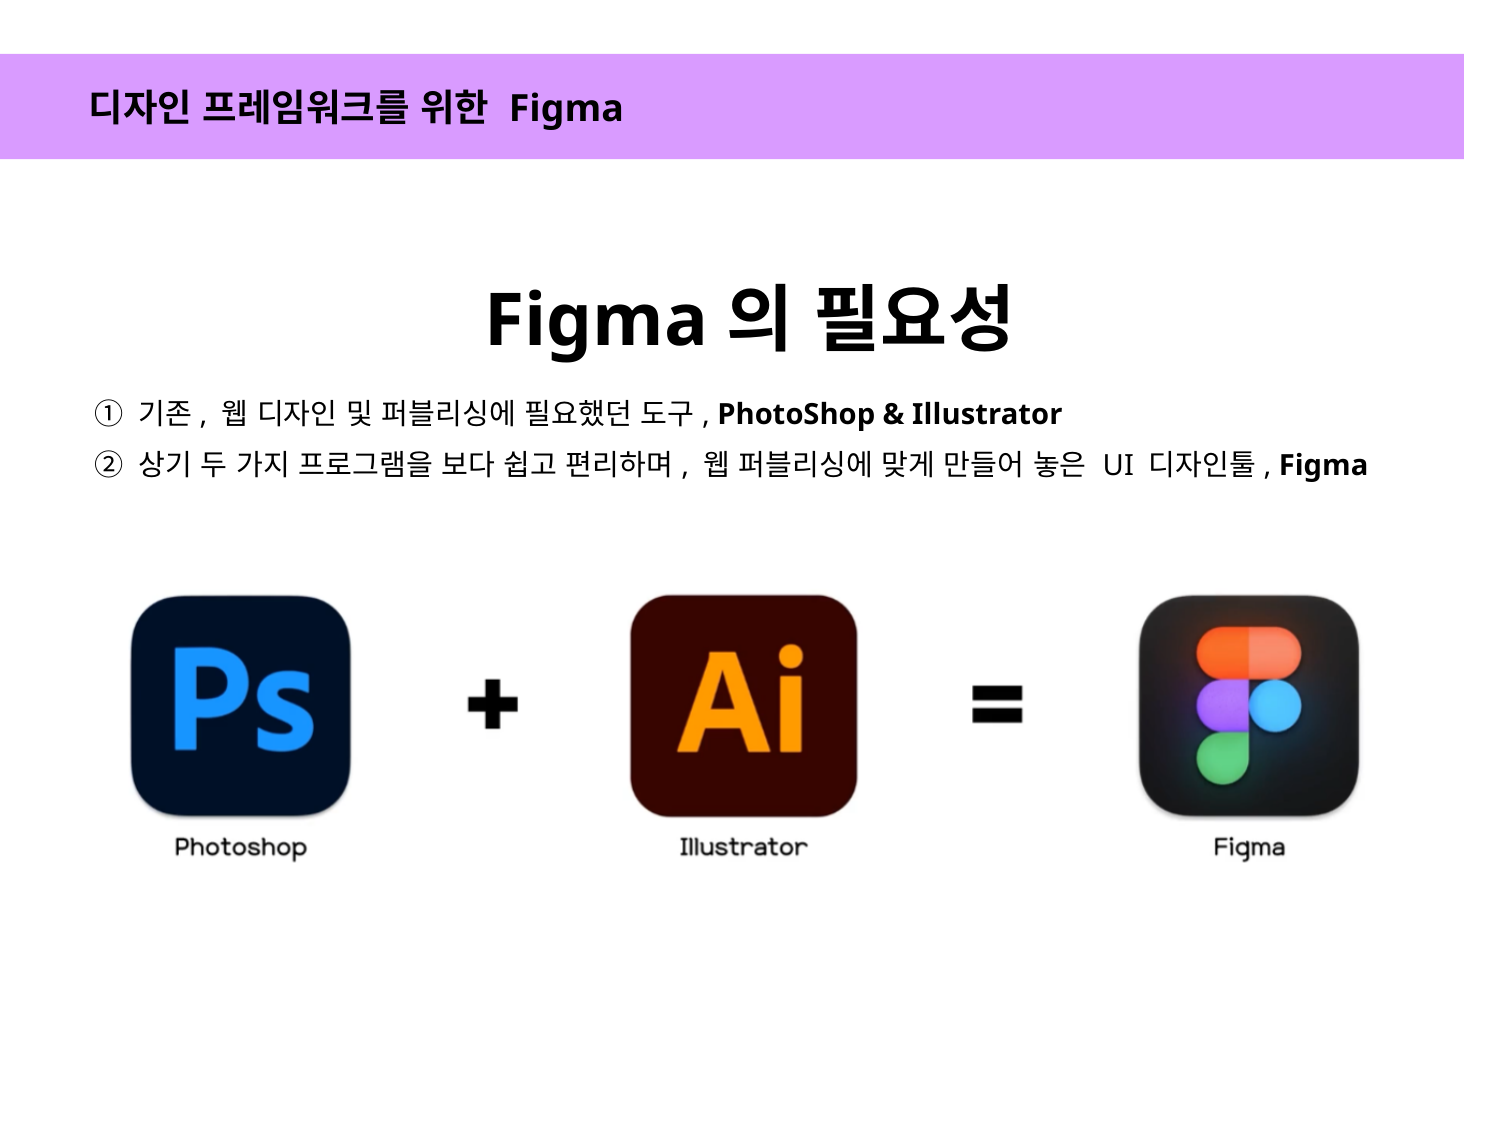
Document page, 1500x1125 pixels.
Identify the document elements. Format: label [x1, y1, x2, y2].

text_box [0, 53, 1465, 160]
text_box [79, 264, 1465, 490]
picture [108, 526, 1392, 910]
